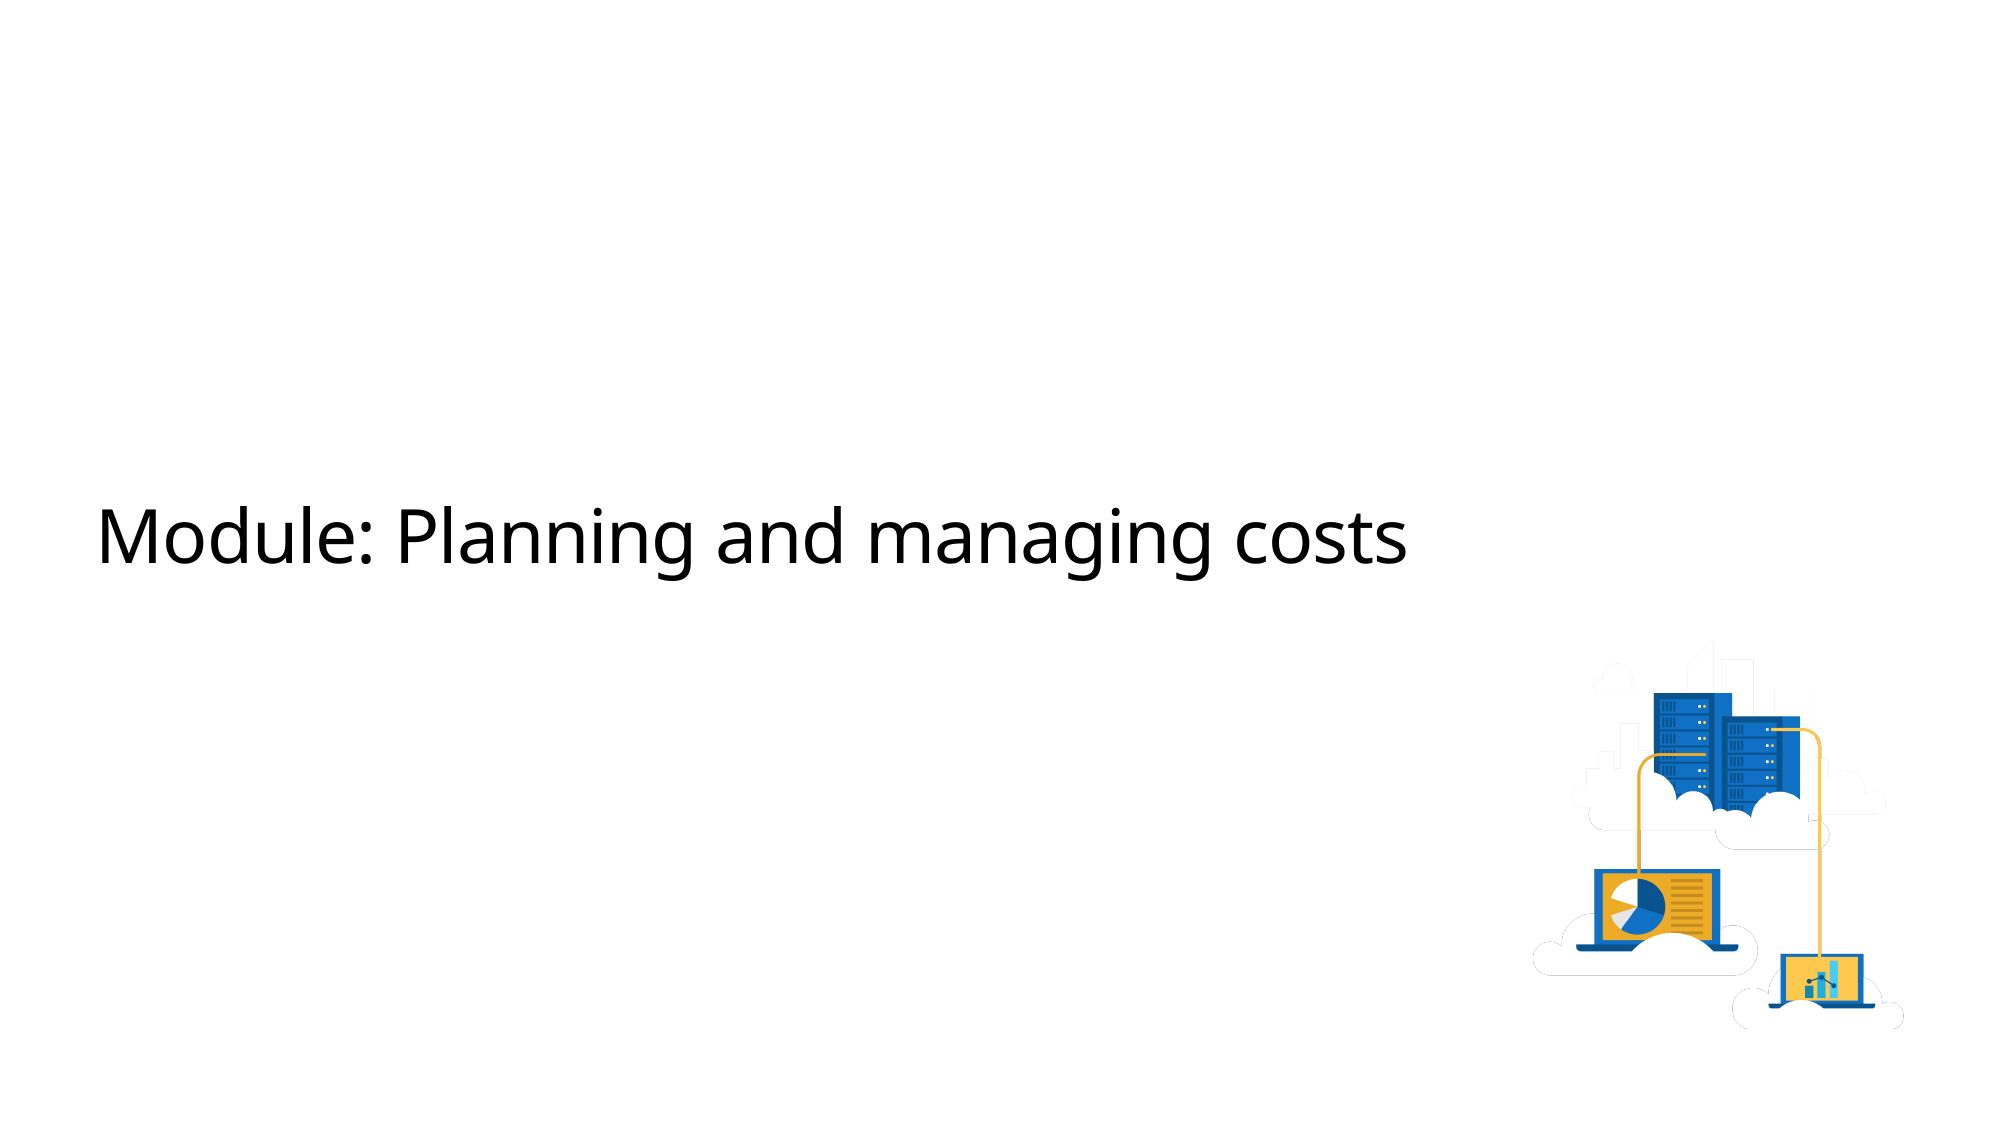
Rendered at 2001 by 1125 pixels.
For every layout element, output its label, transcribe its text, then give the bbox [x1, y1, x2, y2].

title Module: Planning and managing costs [95, 497, 1596, 580]
picture [1532, 639, 1905, 1029]
